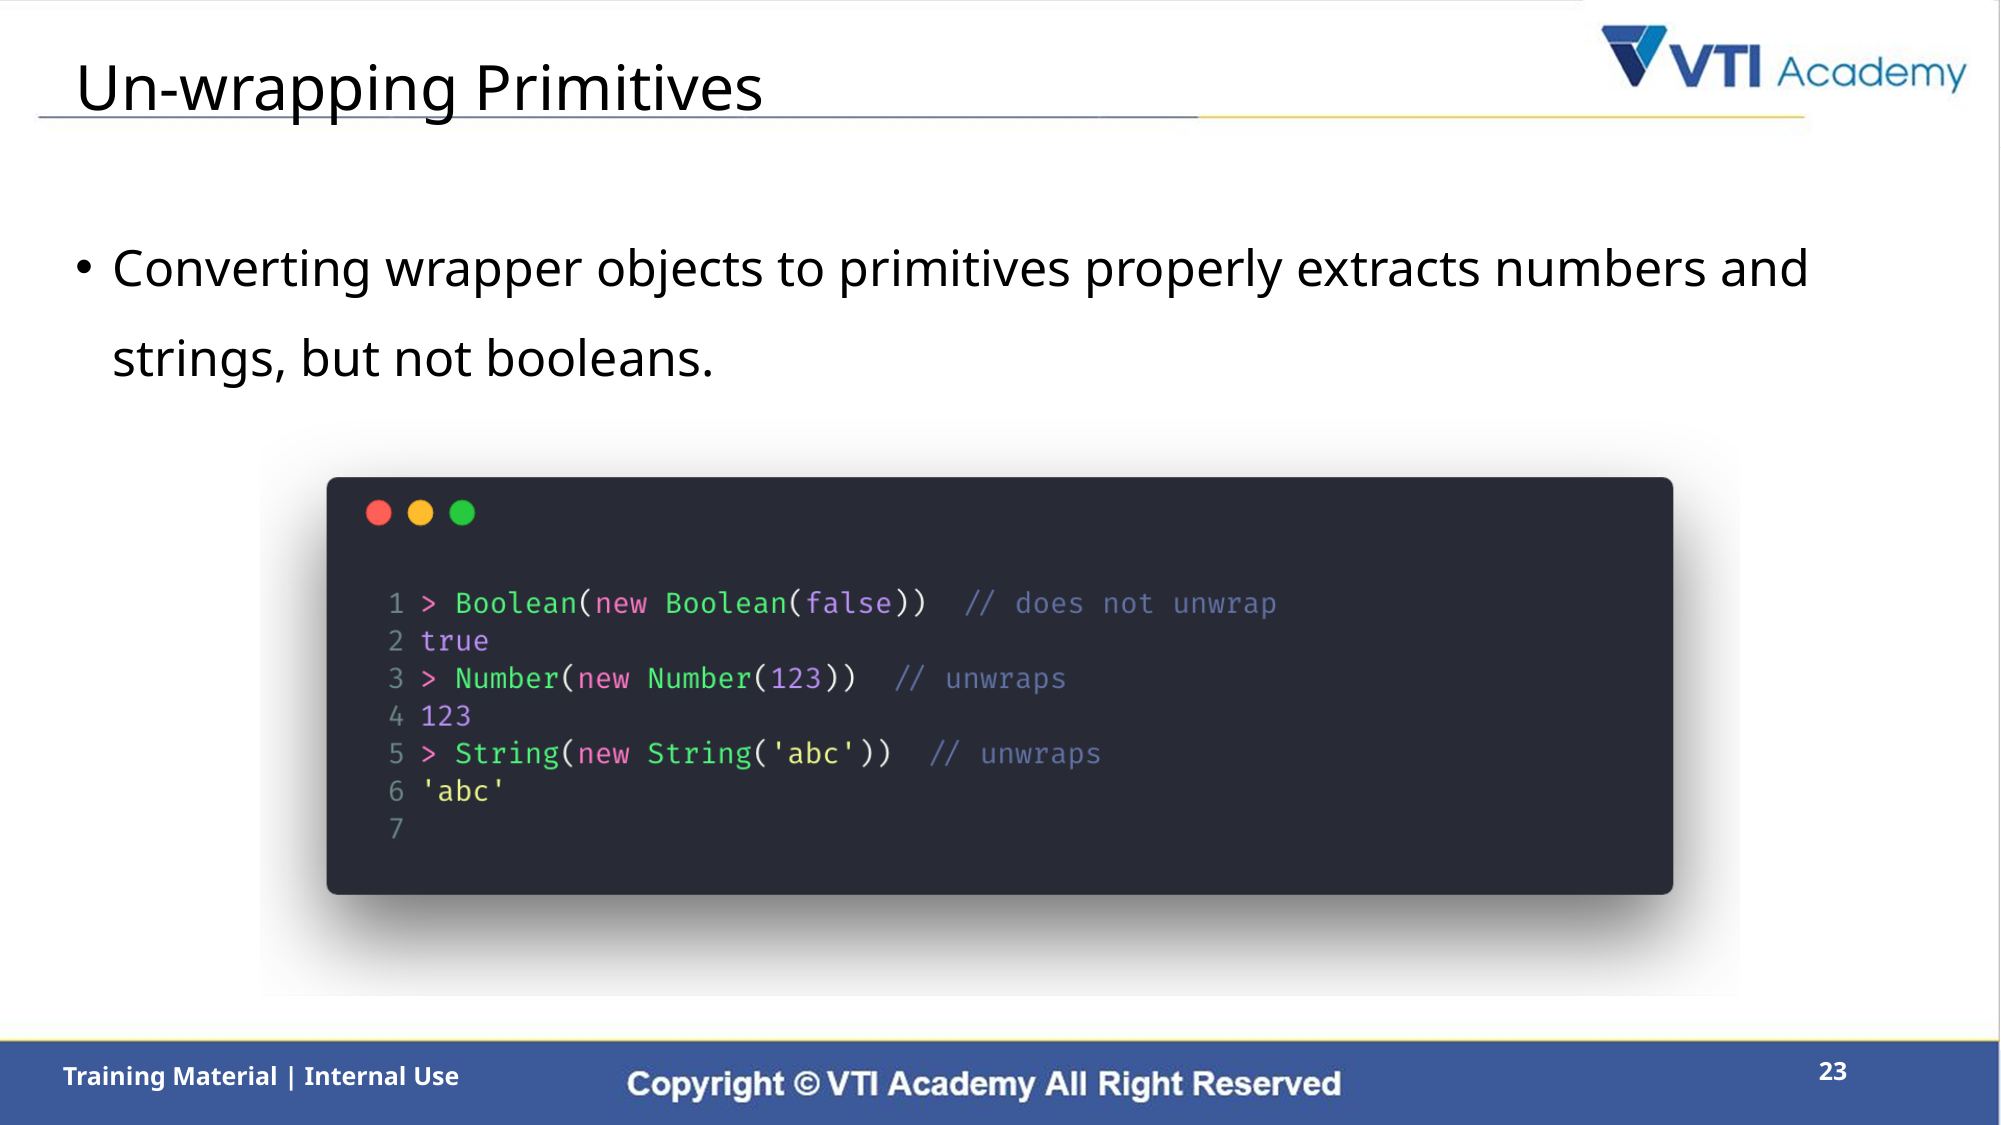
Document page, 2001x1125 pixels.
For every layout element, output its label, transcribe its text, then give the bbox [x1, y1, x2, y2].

list Converting wrapper objects to primitives properly extracts numbers and strings, but not booleans. [60, 198, 1863, 1043]
picture [0, 0, 2001, 1125]
footer Training Material | Internal Use [0, 1045, 523, 1106]
title Un-wrapping Primitives [60, 33, 1401, 132]
slide_number 23 [1412, 1042, 1863, 1103]
